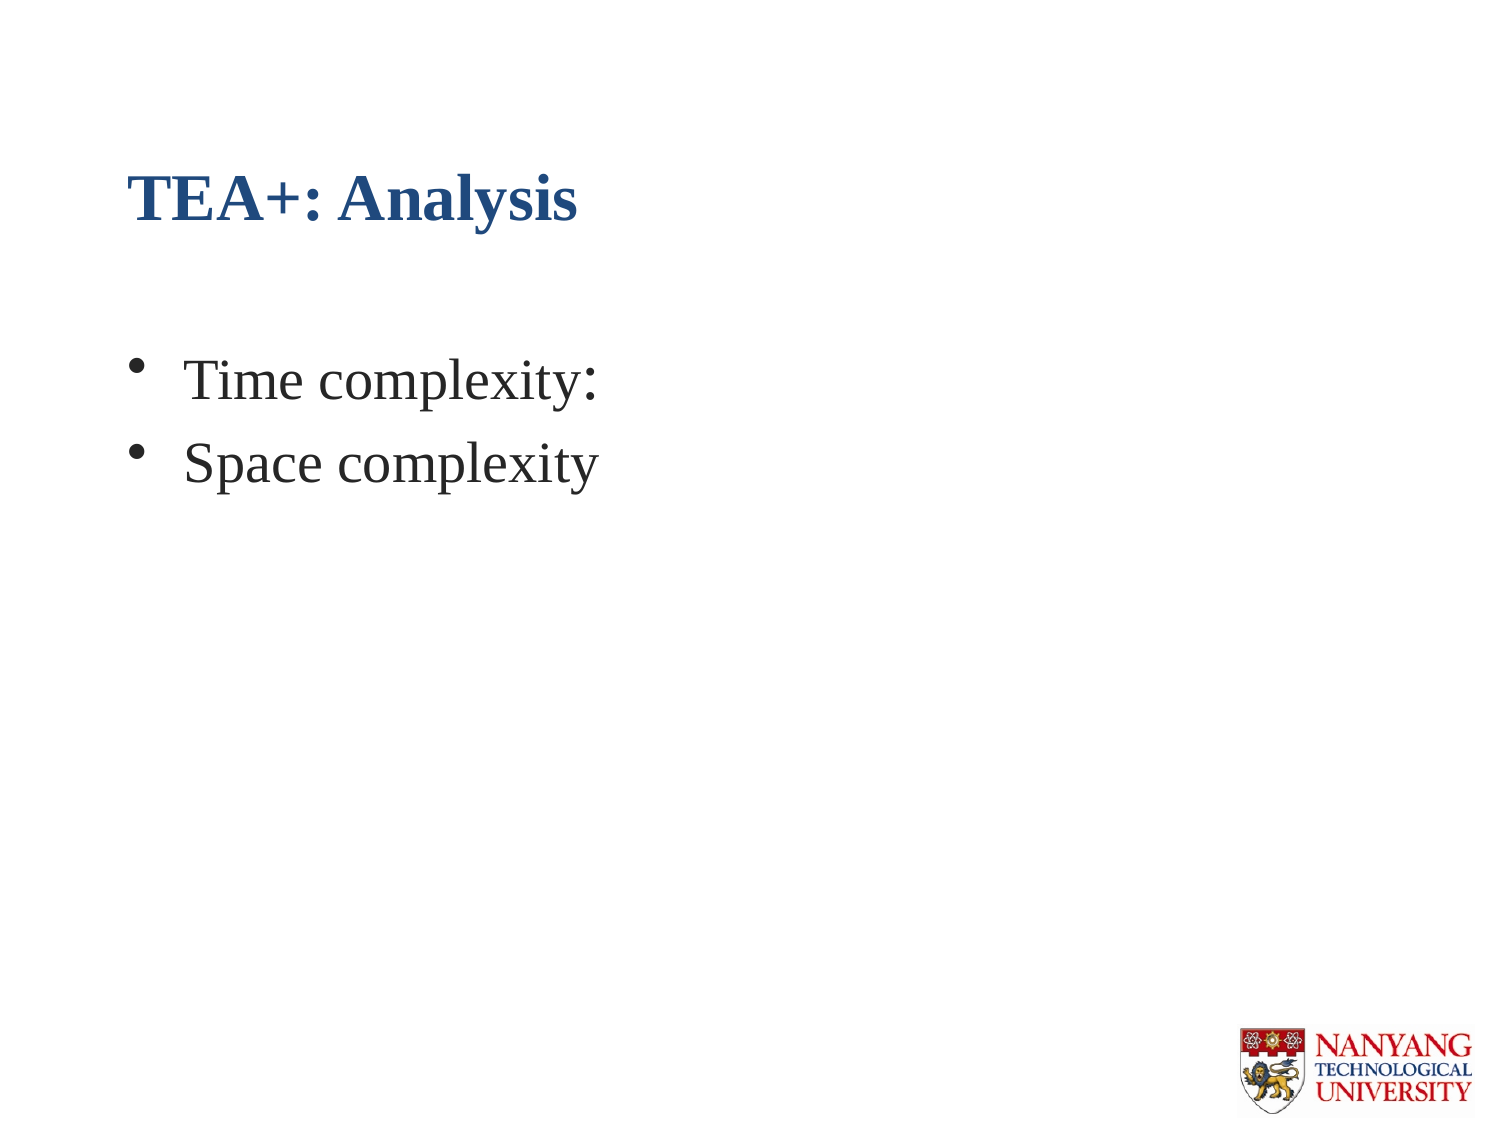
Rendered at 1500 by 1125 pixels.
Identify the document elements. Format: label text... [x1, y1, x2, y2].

picture [1237, 1024, 1475, 1118]
title TEA+: Analysis [112, 99, 1388, 288]
